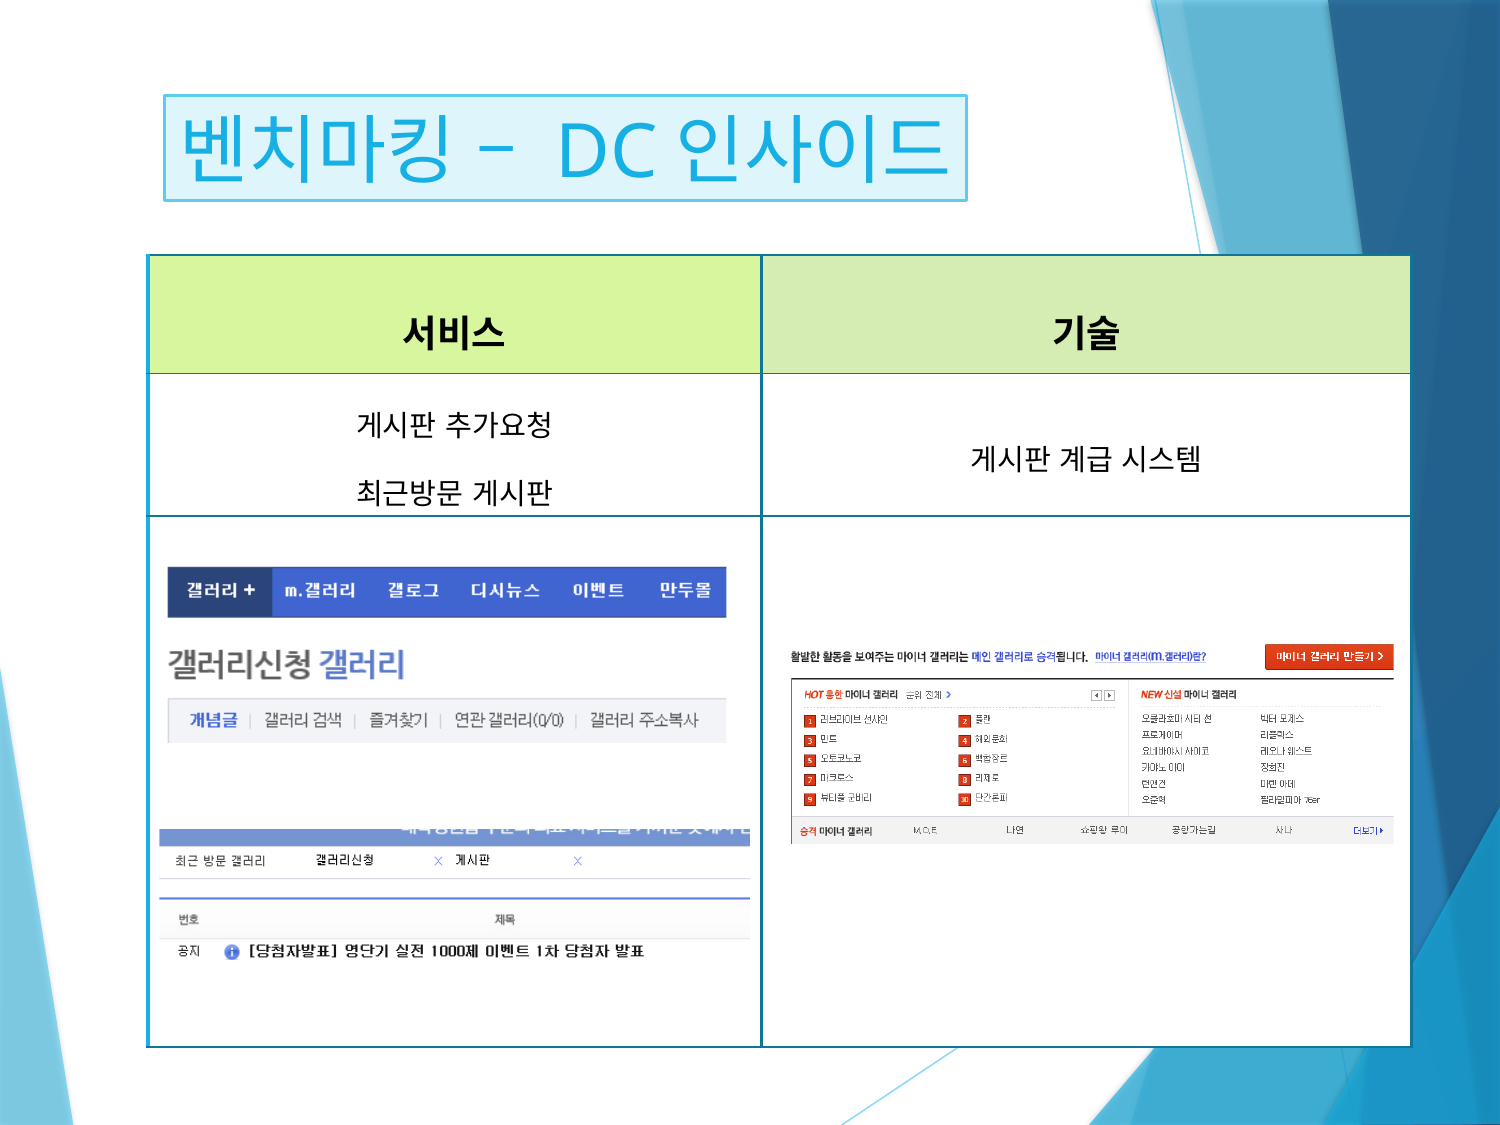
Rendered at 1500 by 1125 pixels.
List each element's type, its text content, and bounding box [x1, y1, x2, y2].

table_header 기술 [763, 256, 1410, 373]
table_header 서비스 [150, 256, 760, 373]
table_cell [150, 517, 760, 1046]
text_box 벤치마킹 – DC인사이드 [163, 94, 968, 202]
table_cell 게시판 계급 시스템 [763, 374, 1410, 515]
picture [158, 559, 727, 743]
table_cell 게시판 추가요청 최근방문 게시판 [150, 374, 760, 515]
table_cell [763, 517, 1410, 1046]
picture [790, 640, 1395, 845]
picture [158, 828, 751, 960]
